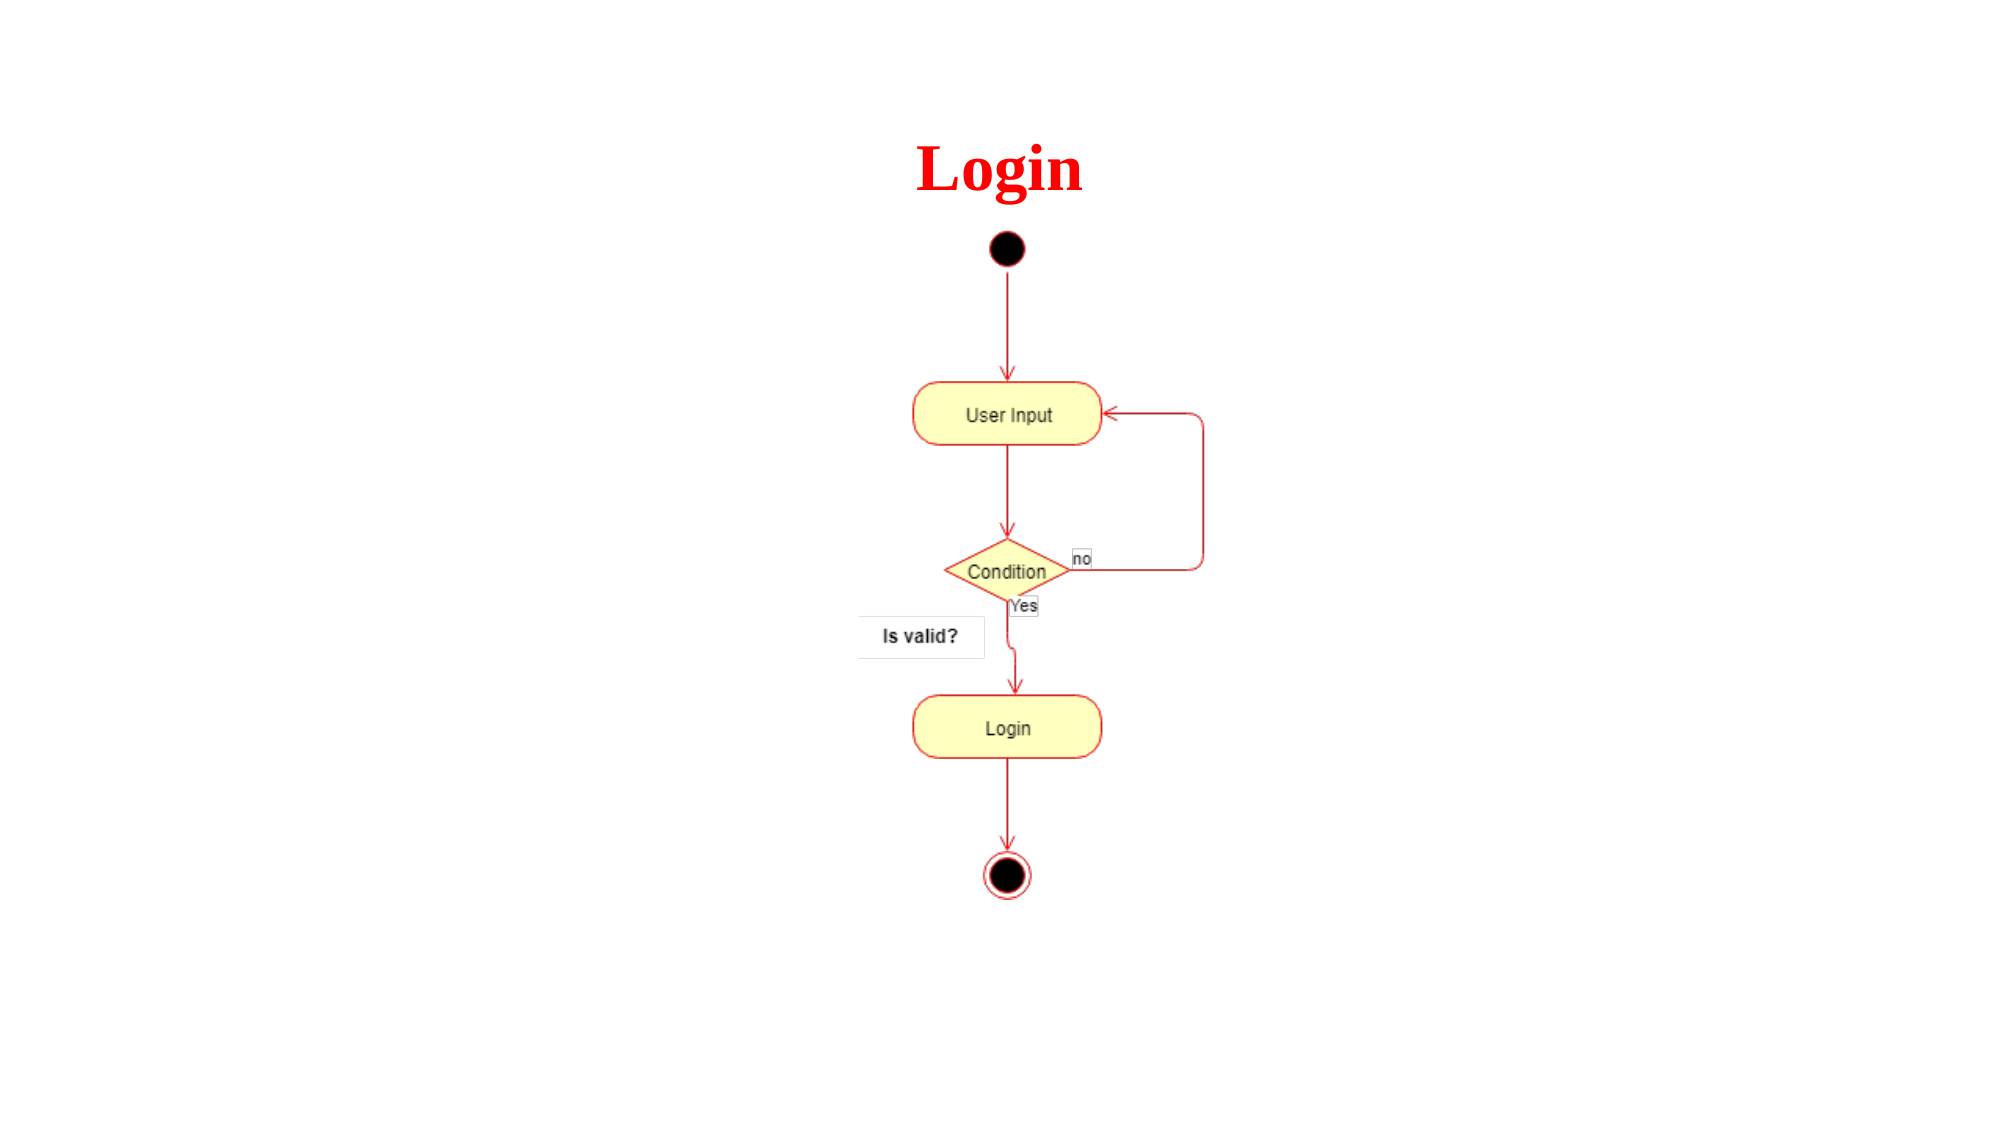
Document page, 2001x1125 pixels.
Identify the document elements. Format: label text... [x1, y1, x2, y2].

picture [858, 225, 1220, 900]
title Login [137, 59, 1863, 278]
